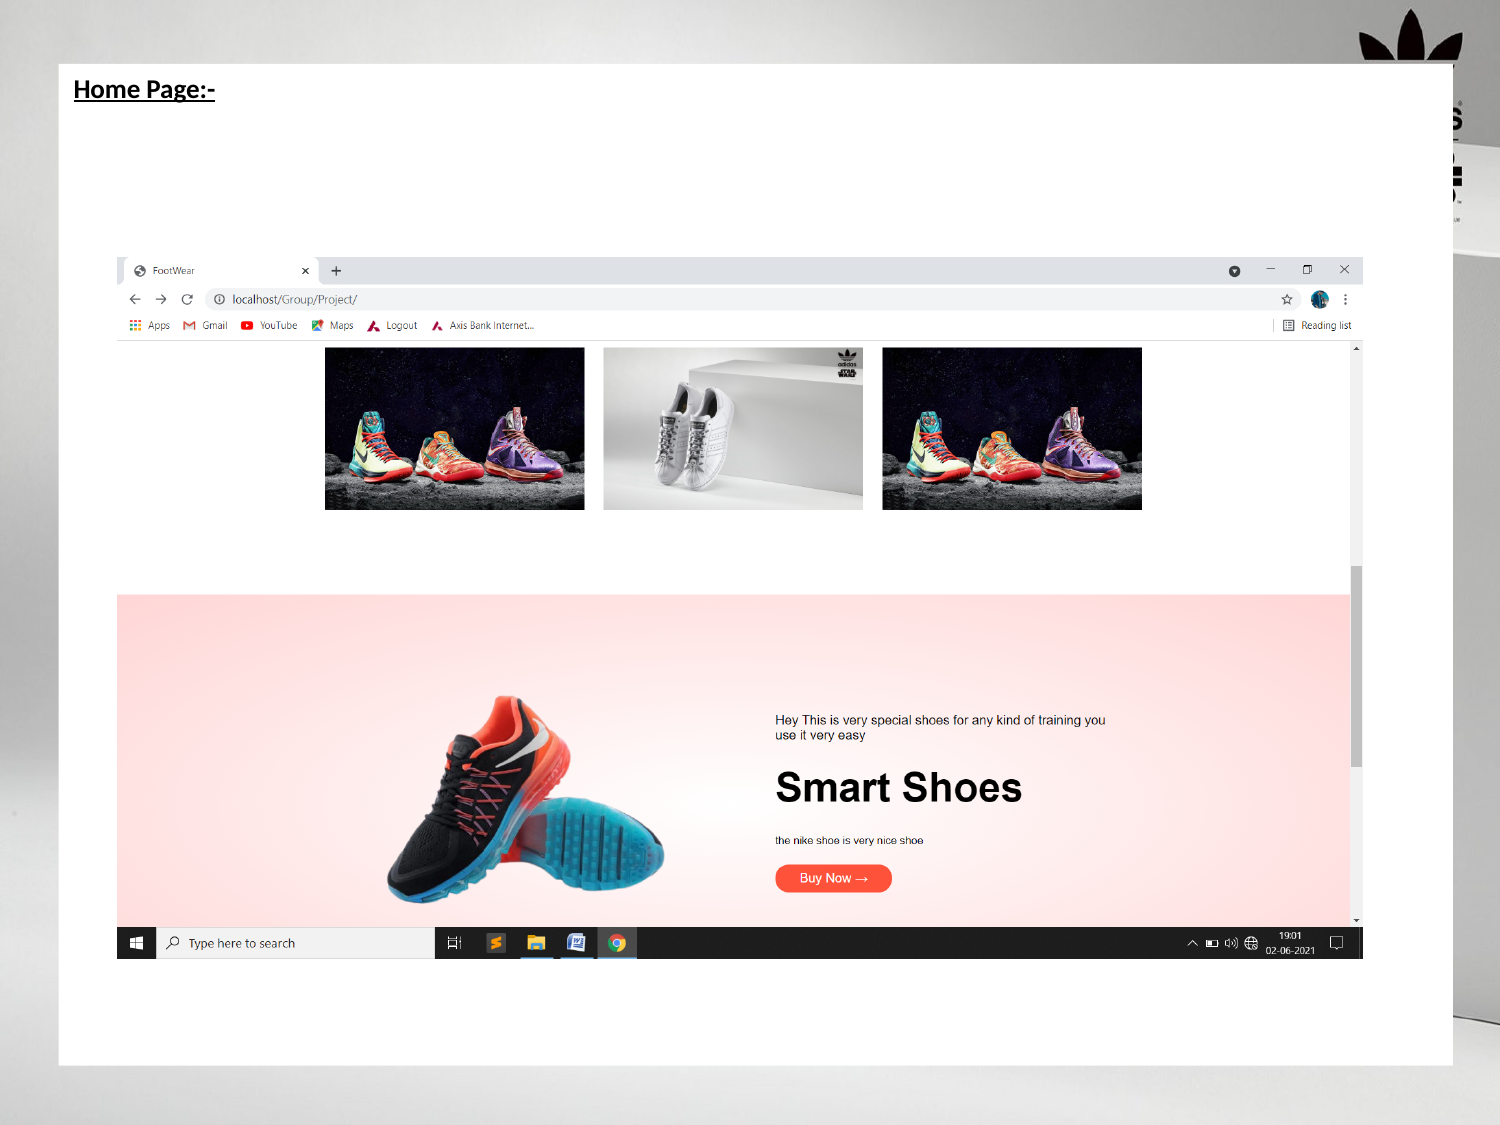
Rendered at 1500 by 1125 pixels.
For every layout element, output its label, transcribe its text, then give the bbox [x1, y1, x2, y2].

text_box Home Page:- [58, 75, 1453, 1066]
picture [116, 257, 1364, 960]
text_box [0, 0, 1500, 75]
picture [0, 75, 1500, 1125]
